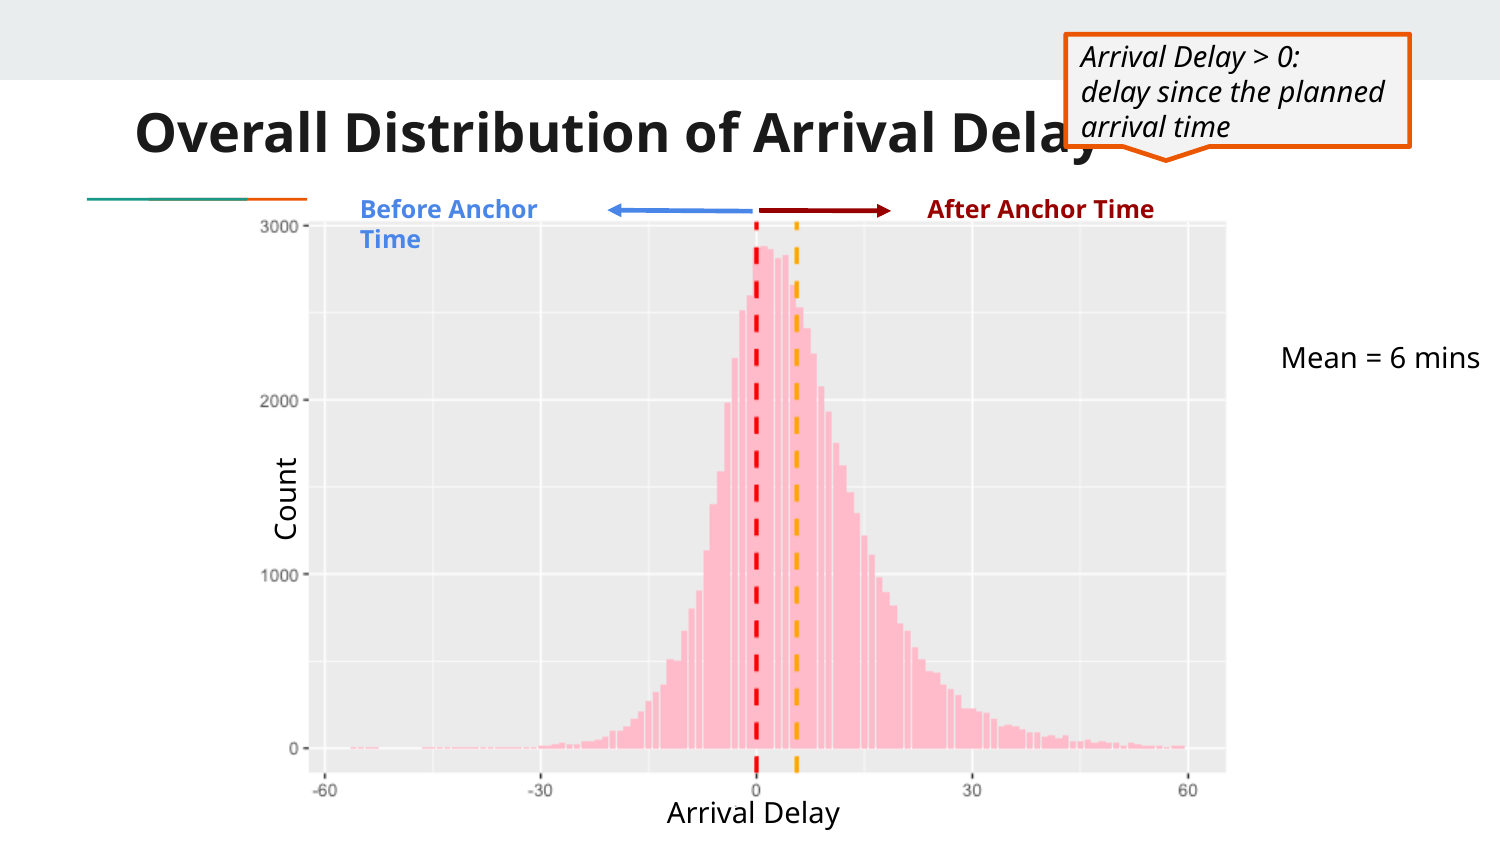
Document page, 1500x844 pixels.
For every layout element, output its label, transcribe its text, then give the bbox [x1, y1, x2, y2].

text_box Arrival Delay [651, 815, 906, 826]
text_box After Anchor Time [912, 178, 1175, 208]
text_box Mean = 6 mins [1265, 324, 1500, 371]
picture [251, 209, 1249, 807]
title Overall Distribution of Arrival Delay [119, 83, 1381, 172]
text_box Before Anchor Time [344, 178, 608, 208]
text_box Arrival Delay > 0: delay since the planned arrival time [1065, 34, 1410, 161]
